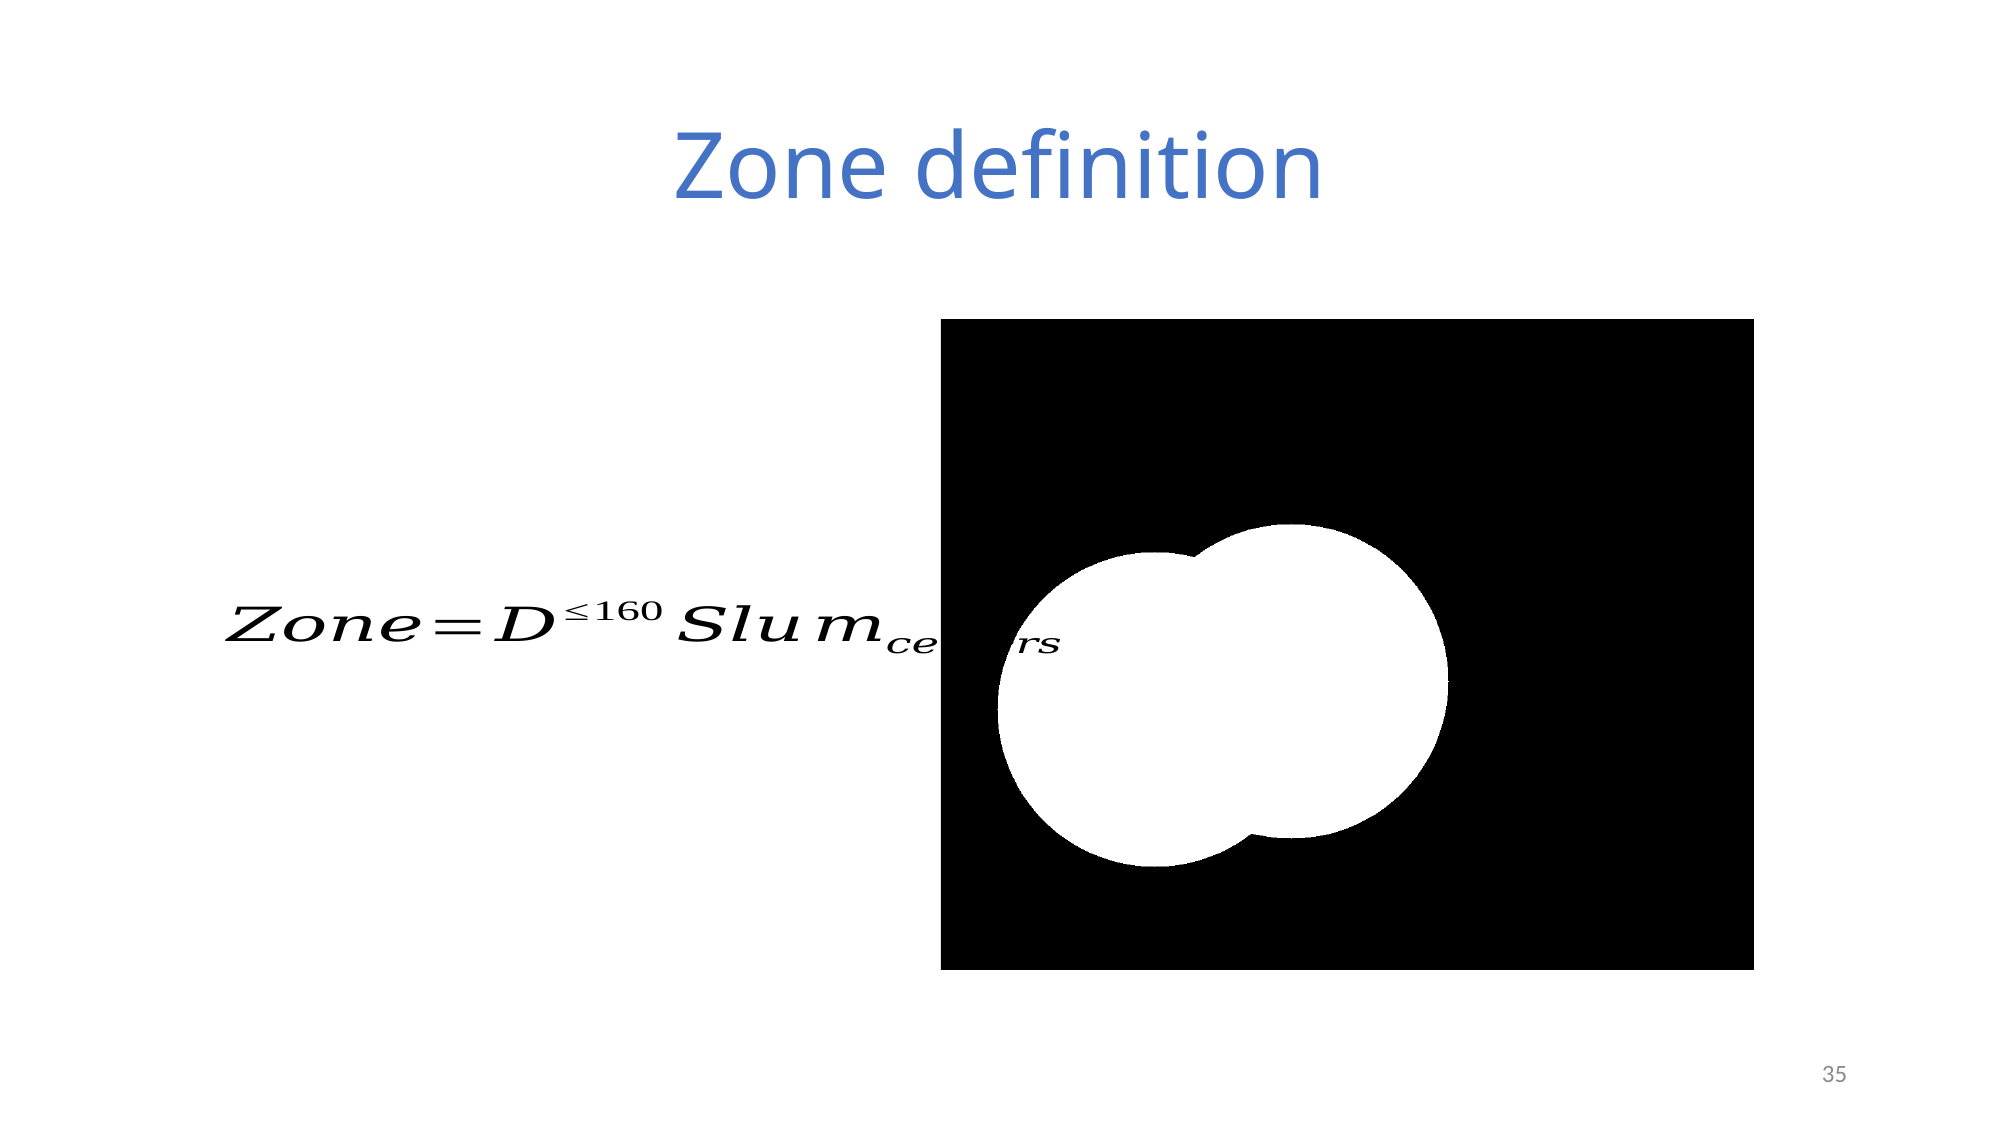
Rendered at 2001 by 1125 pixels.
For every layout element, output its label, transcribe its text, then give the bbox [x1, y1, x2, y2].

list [940, 319, 1754, 970]
title Zone definition [137, 59, 1863, 278]
slide_number 35 [1412, 1042, 1863, 1103]
